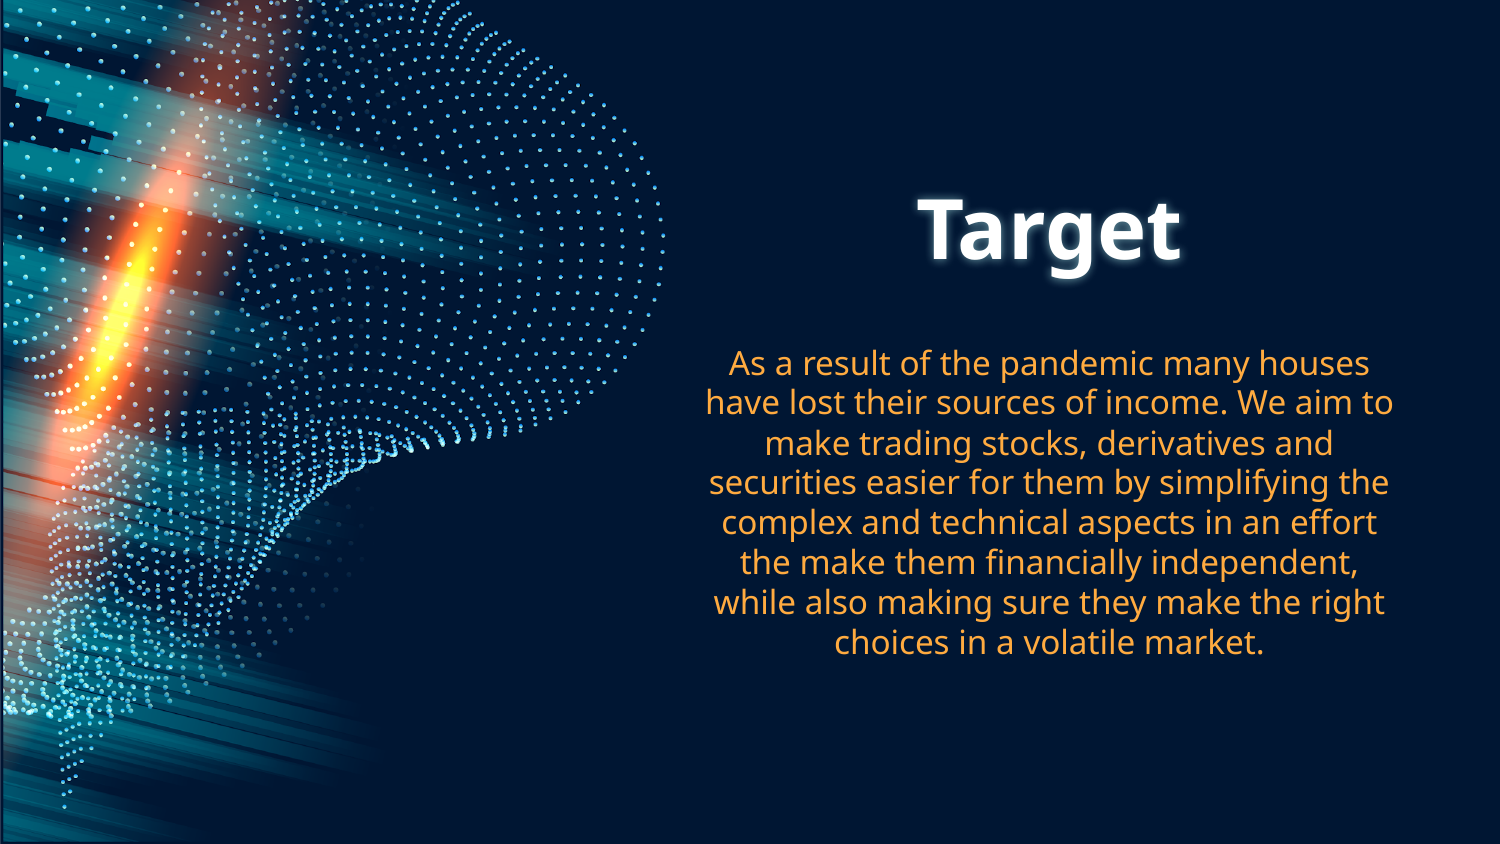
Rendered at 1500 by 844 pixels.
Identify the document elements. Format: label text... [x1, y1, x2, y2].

picture [0, 0, 1500, 844]
title Target [750, 185, 1350, 291]
subtitle As a result of the pandemic many houses have lost their sources of income. We aim to make trading stocks, derivatives and securities easier for them by simplifying the complex and technical aspects in an effort the make them financially independent, while also making sure they make the right choices in a volatile market. [685, 326, 1415, 433]
